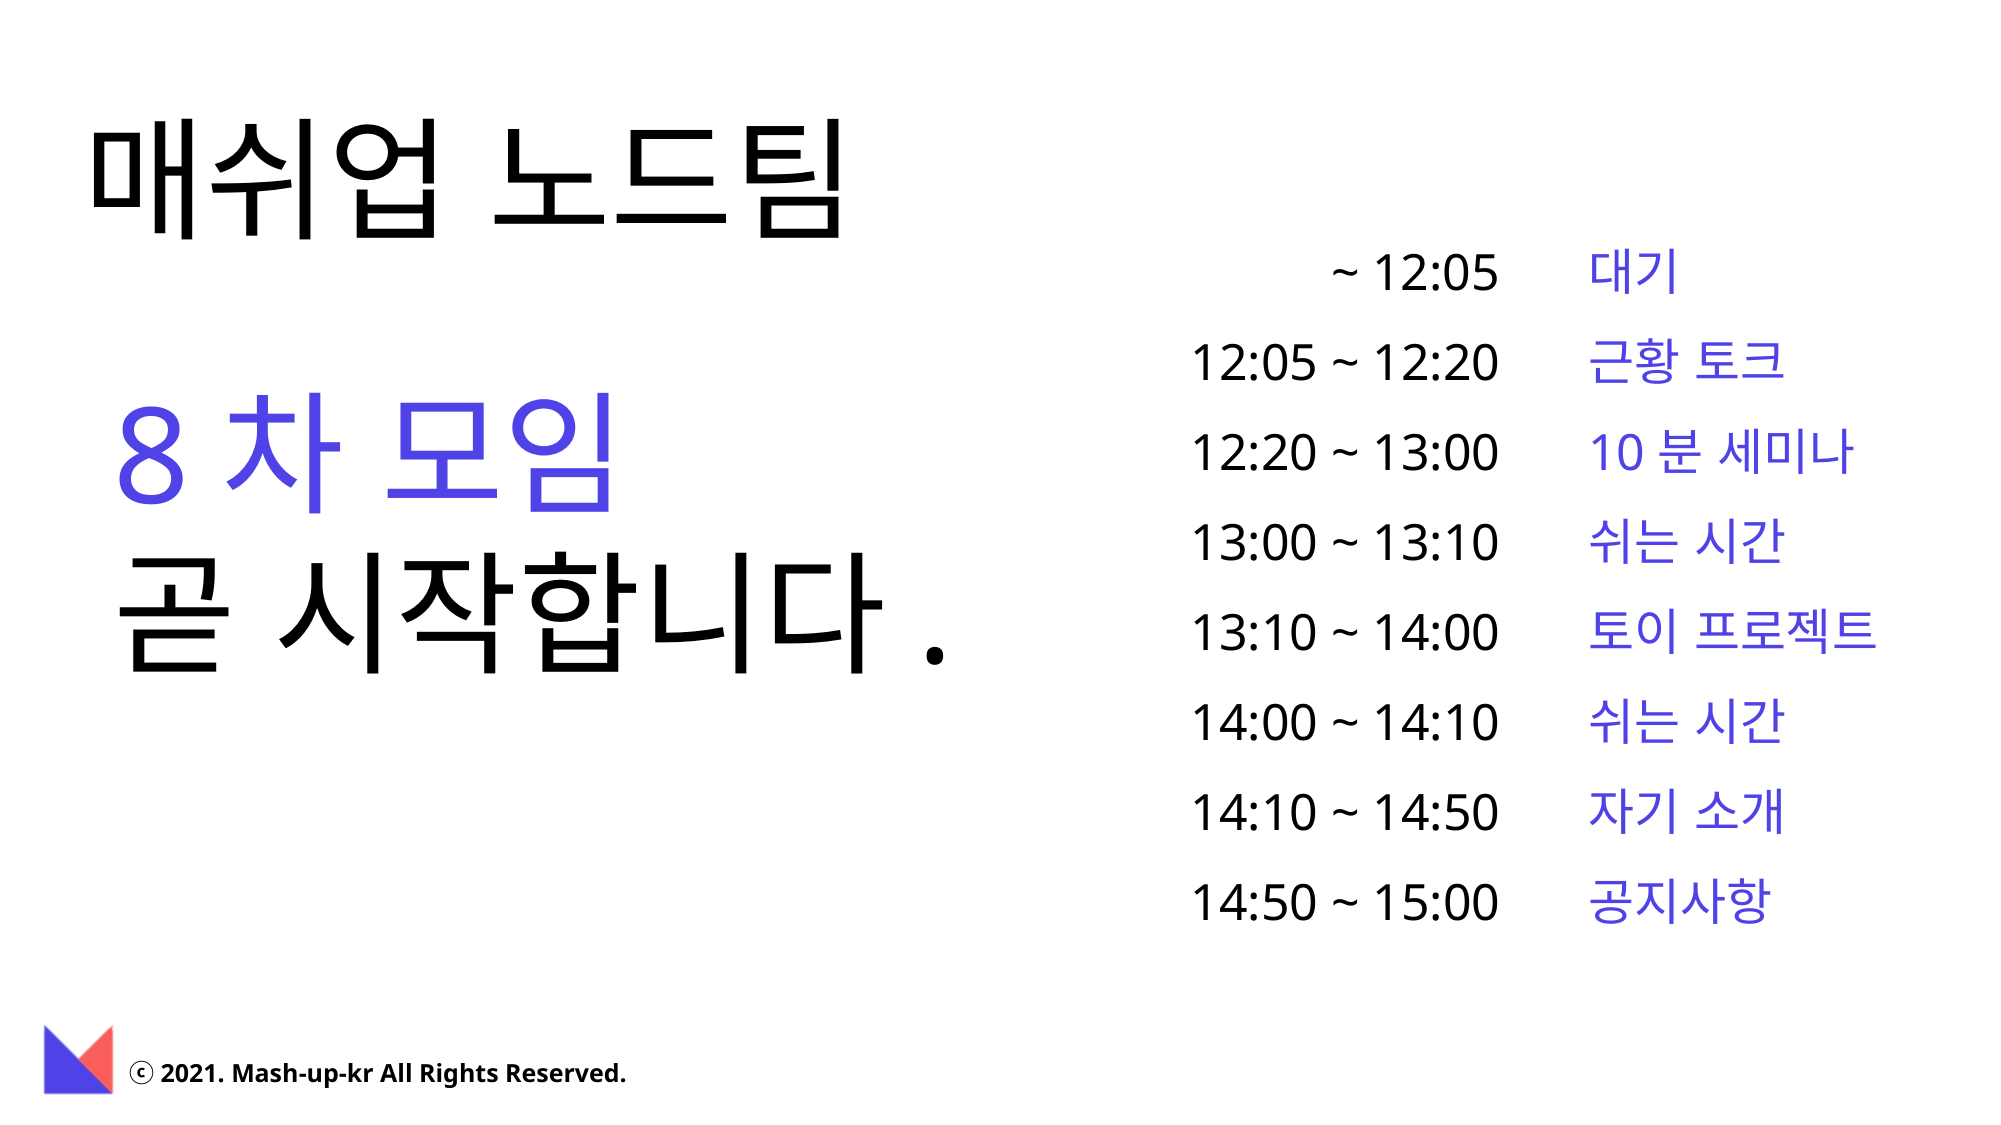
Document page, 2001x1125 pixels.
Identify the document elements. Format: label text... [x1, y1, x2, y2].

text_box 대기 근황 토크 10분 세미나 쉬는 시간 토이 프로젝트 쉬는 시간 자기 소개 공지사항 [1573, 203, 1894, 938]
text_box ~ 12:05 12:05 ~ 12:20 12:20 ~ 13:00 13:00 ~ 13:10 13:10 ~ 14:00 14:00 ~ 14:10 14:10 ~ 14:50 14:50 ~ 15:00 [1175, 203, 1515, 938]
text_box 8차 모임 곧 시작합니다. [98, 363, 969, 698]
text_box 매쉬업 노드팀 [68, 88, 871, 264]
text_box ⓒ 2021. Mash-up-kr All Rights Reserved. [115, 1049, 643, 1095]
picture [41, 1024, 115, 1096]
